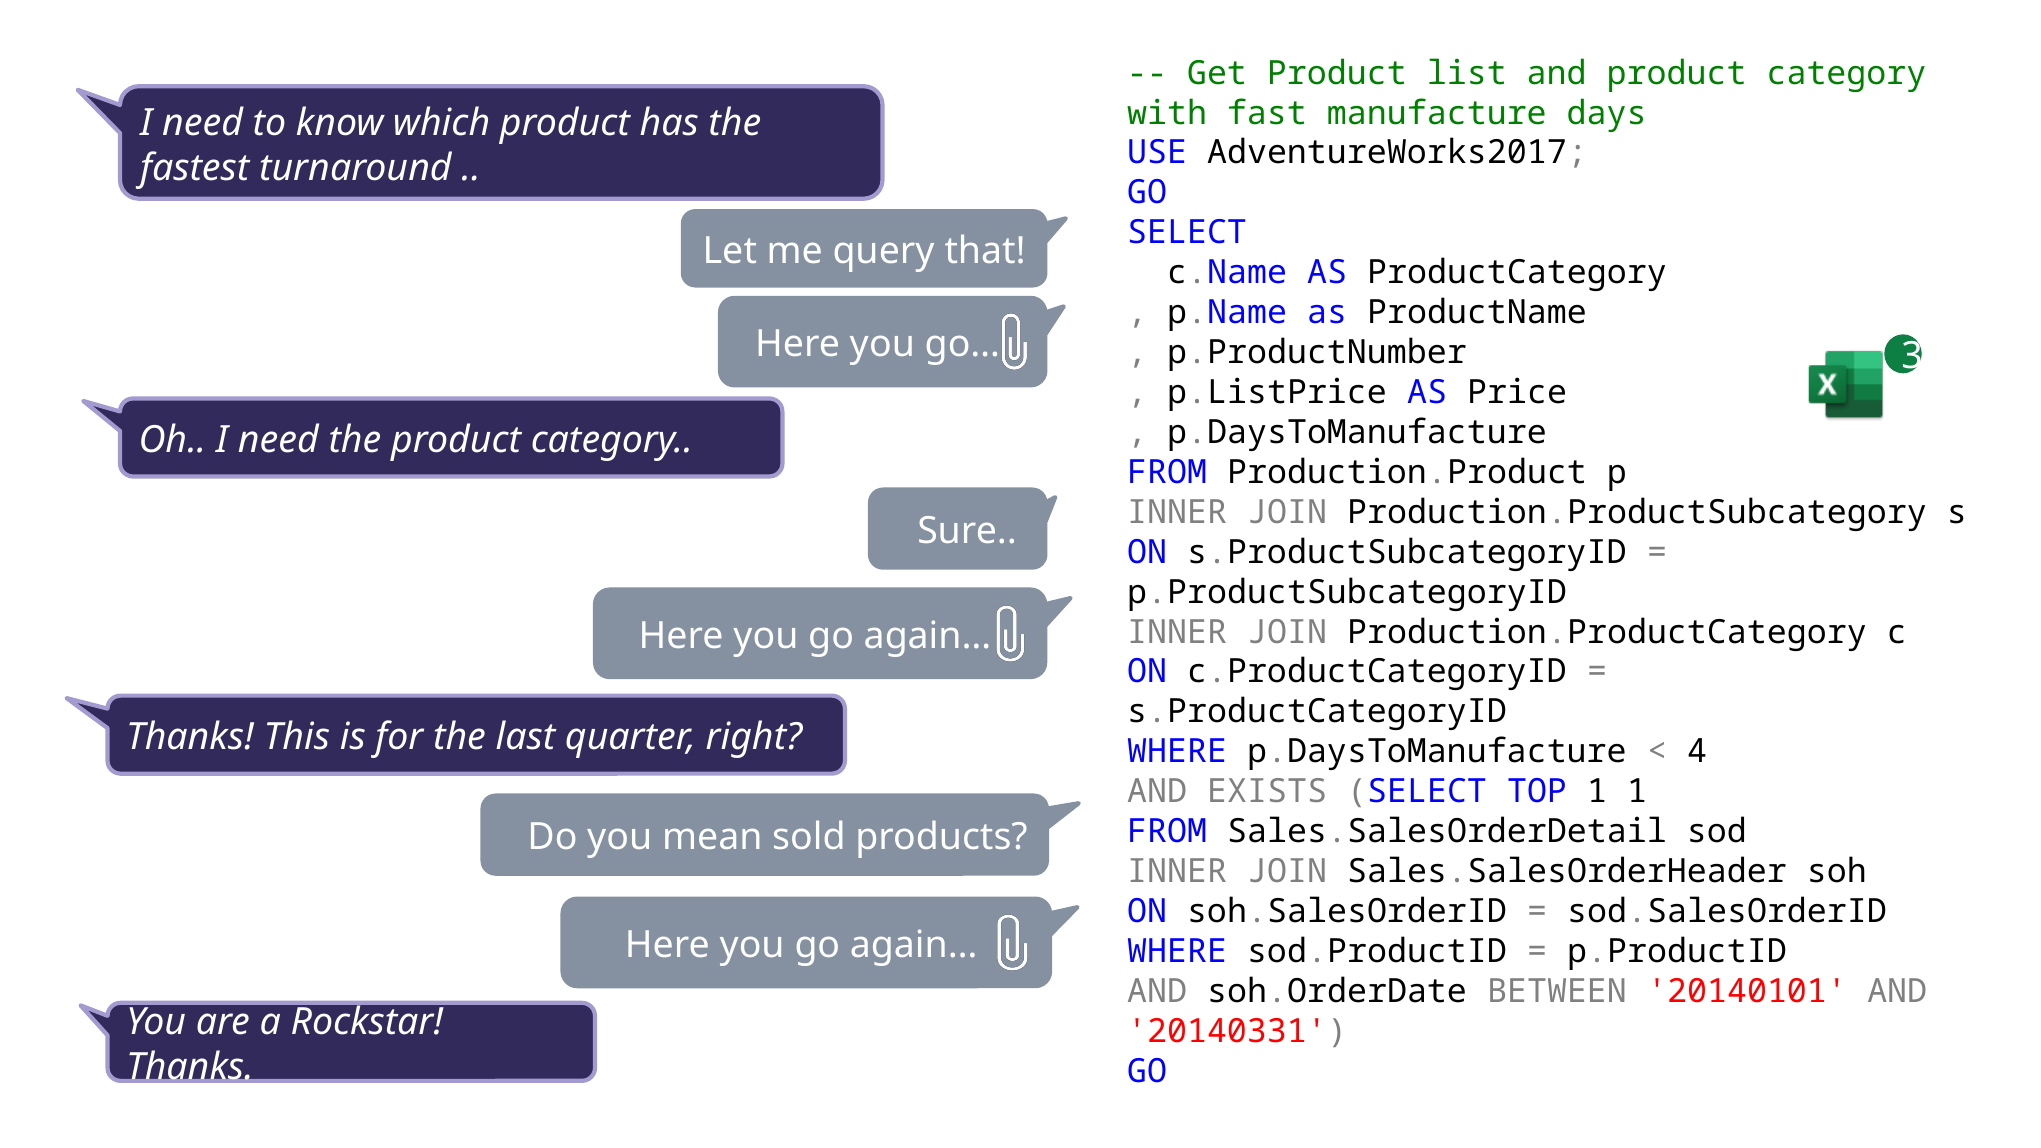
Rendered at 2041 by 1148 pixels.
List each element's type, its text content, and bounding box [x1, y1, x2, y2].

text_box Let me query that! [680, 209, 1068, 288]
text_box You are a Rockstar! Thanks. [78, 1000, 598, 1083]
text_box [562, 898, 1051, 987]
text_box Thanks! This is for the last quarter, right? [64, 693, 848, 776]
text_box Oh.. I need the product category.. [81, 396, 785, 479]
text_box I need to know which product has the fastest turnaround .. [75, 84, 885, 201]
text_box -- Get Product list and product category with fast manufacture days USE AdventureWorks2017; GO SELECT c.Name AS ProductCategory , p.Name as ProductName , p.ProductNumber , p.ListPrice AS Price , p.DaysToManufacture FROM Production.Product p INNER JOIN Production.ProductSubcategory s ON s.ProductSubcategoryID = p.ProductSubcategoryID INNER JOIN Production.ProductCategory c ON c.ProductCategoryID = s.ProductCategoryID WHERE p.DaysToManufacture < 4 AND EXISTS (SELECT TOP 1 1 FROM Sales.SalesOrderDetail sod INNER JOIN Sales.SalesOrderHeader soh ON soh.SalesOrderID = sod.SalesOrderID WHERE sod.ProductID = p.ProductID AND soh.OrderDate BETWEEN '20140101' AND '20140331') GO [1112, 43, 2001, 1097]
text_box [1771, 309, 1922, 460]
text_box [594, 589, 1046, 678]
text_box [719, 297, 1046, 386]
text_box Sure.. [867, 487, 1058, 570]
text_box Do you mean sold products? [480, 793, 1081, 876]
